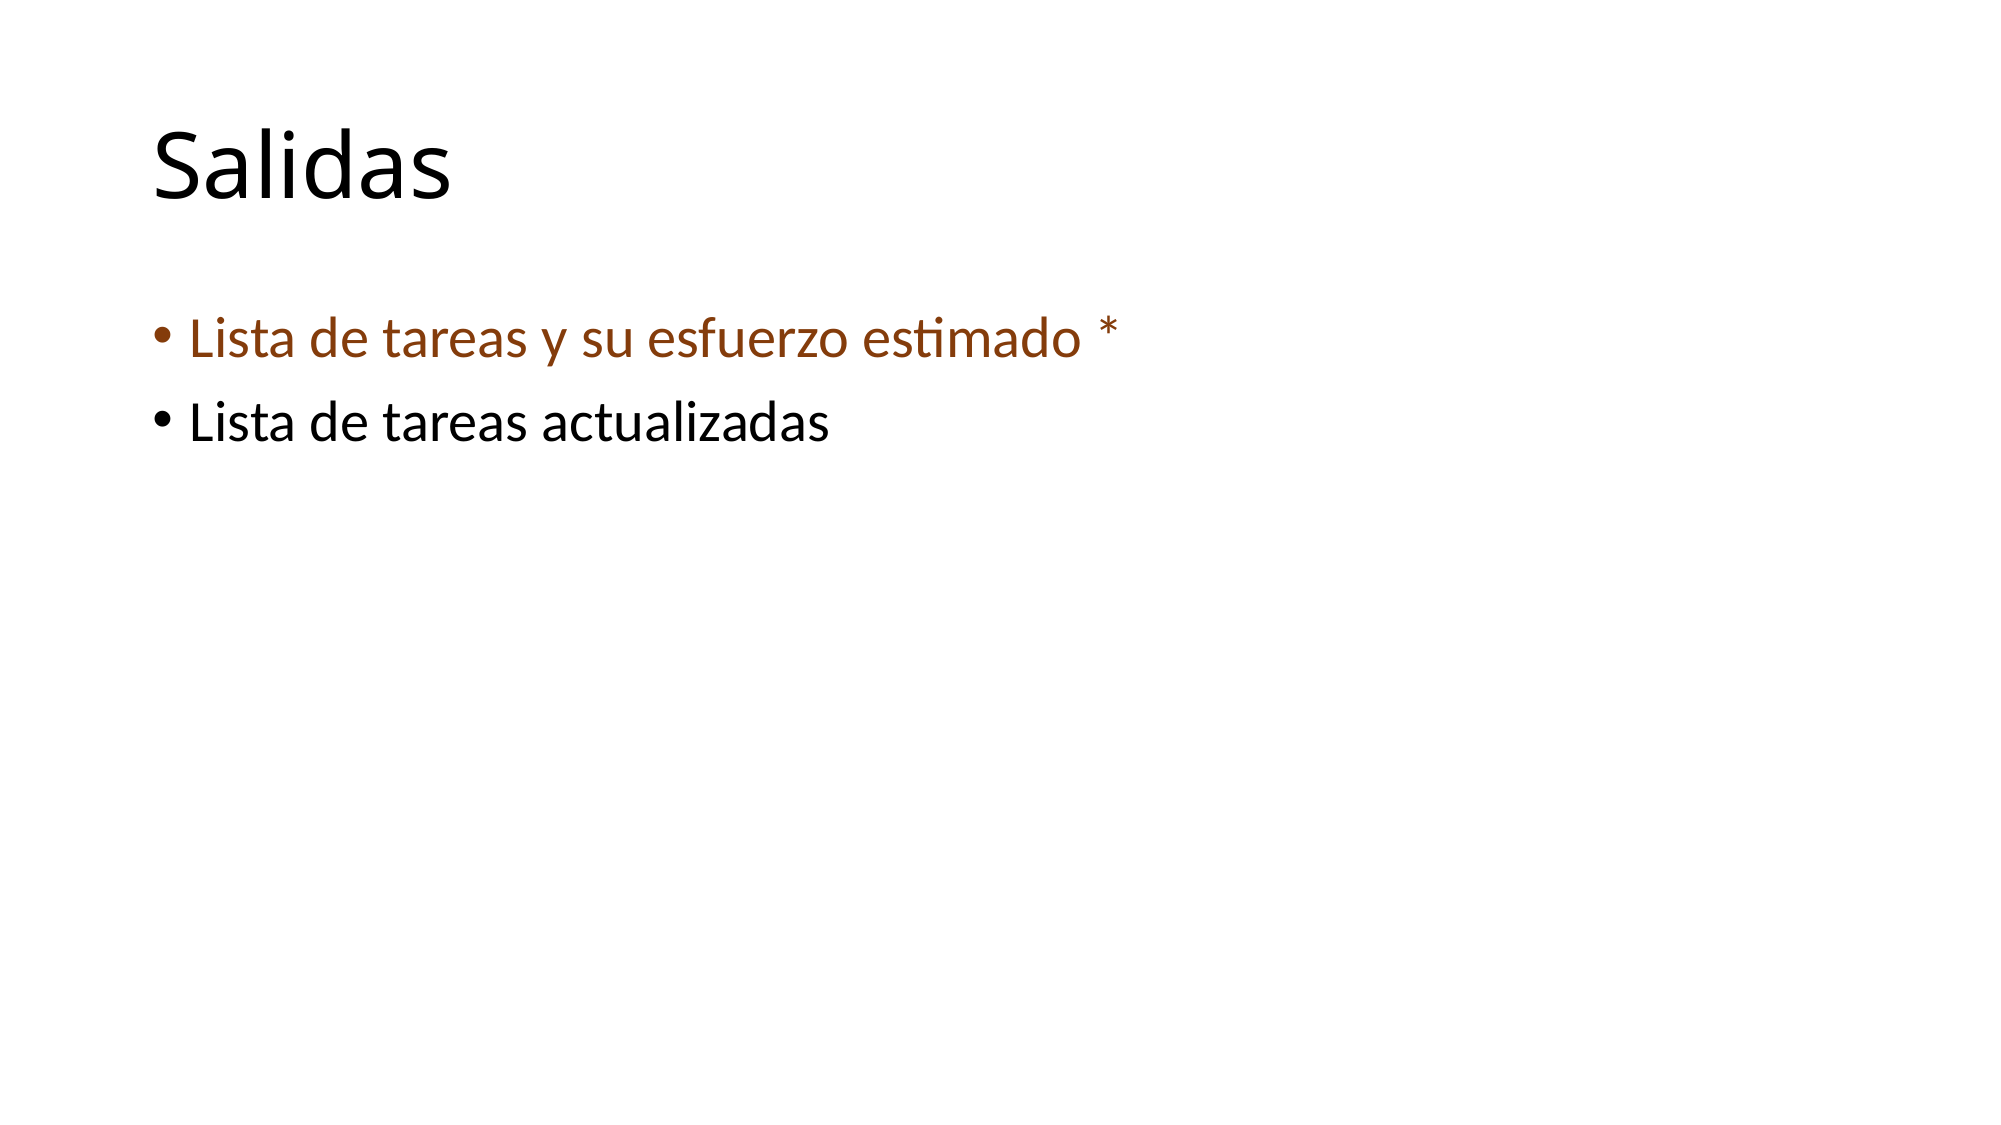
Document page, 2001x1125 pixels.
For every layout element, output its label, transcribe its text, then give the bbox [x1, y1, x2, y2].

title Salidas [137, 59, 1863, 278]
list Lista de tareas y su esfuerzo estimado * Lista de tareas actualizadas [137, 299, 1863, 1014]
